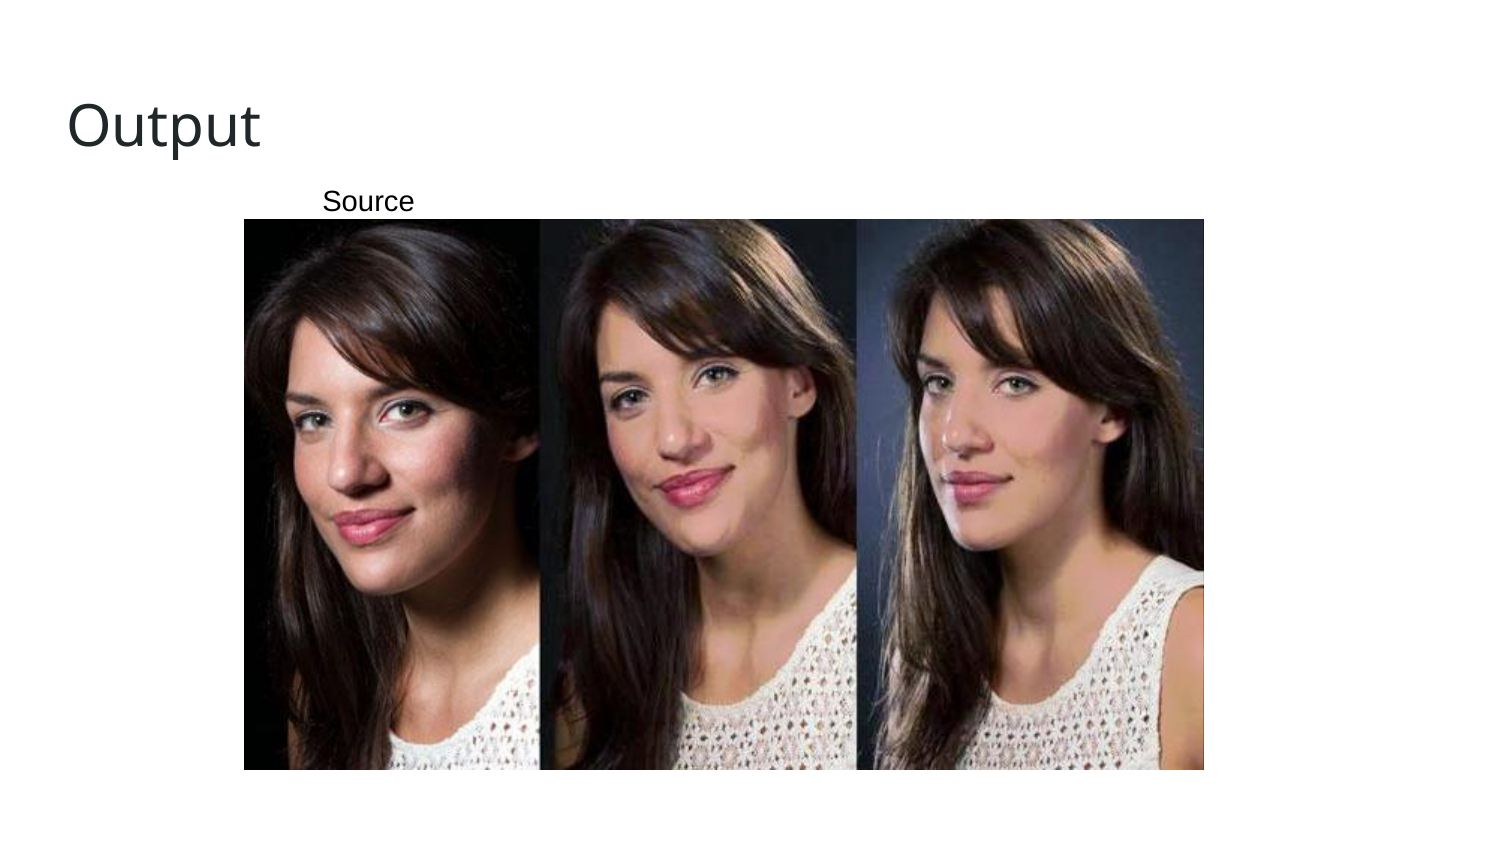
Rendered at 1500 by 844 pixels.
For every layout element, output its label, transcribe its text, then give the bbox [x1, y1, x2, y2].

picture [243, 219, 1204, 770]
title Output [51, 72, 1449, 167]
text_box Source [307, 166, 465, 214]
